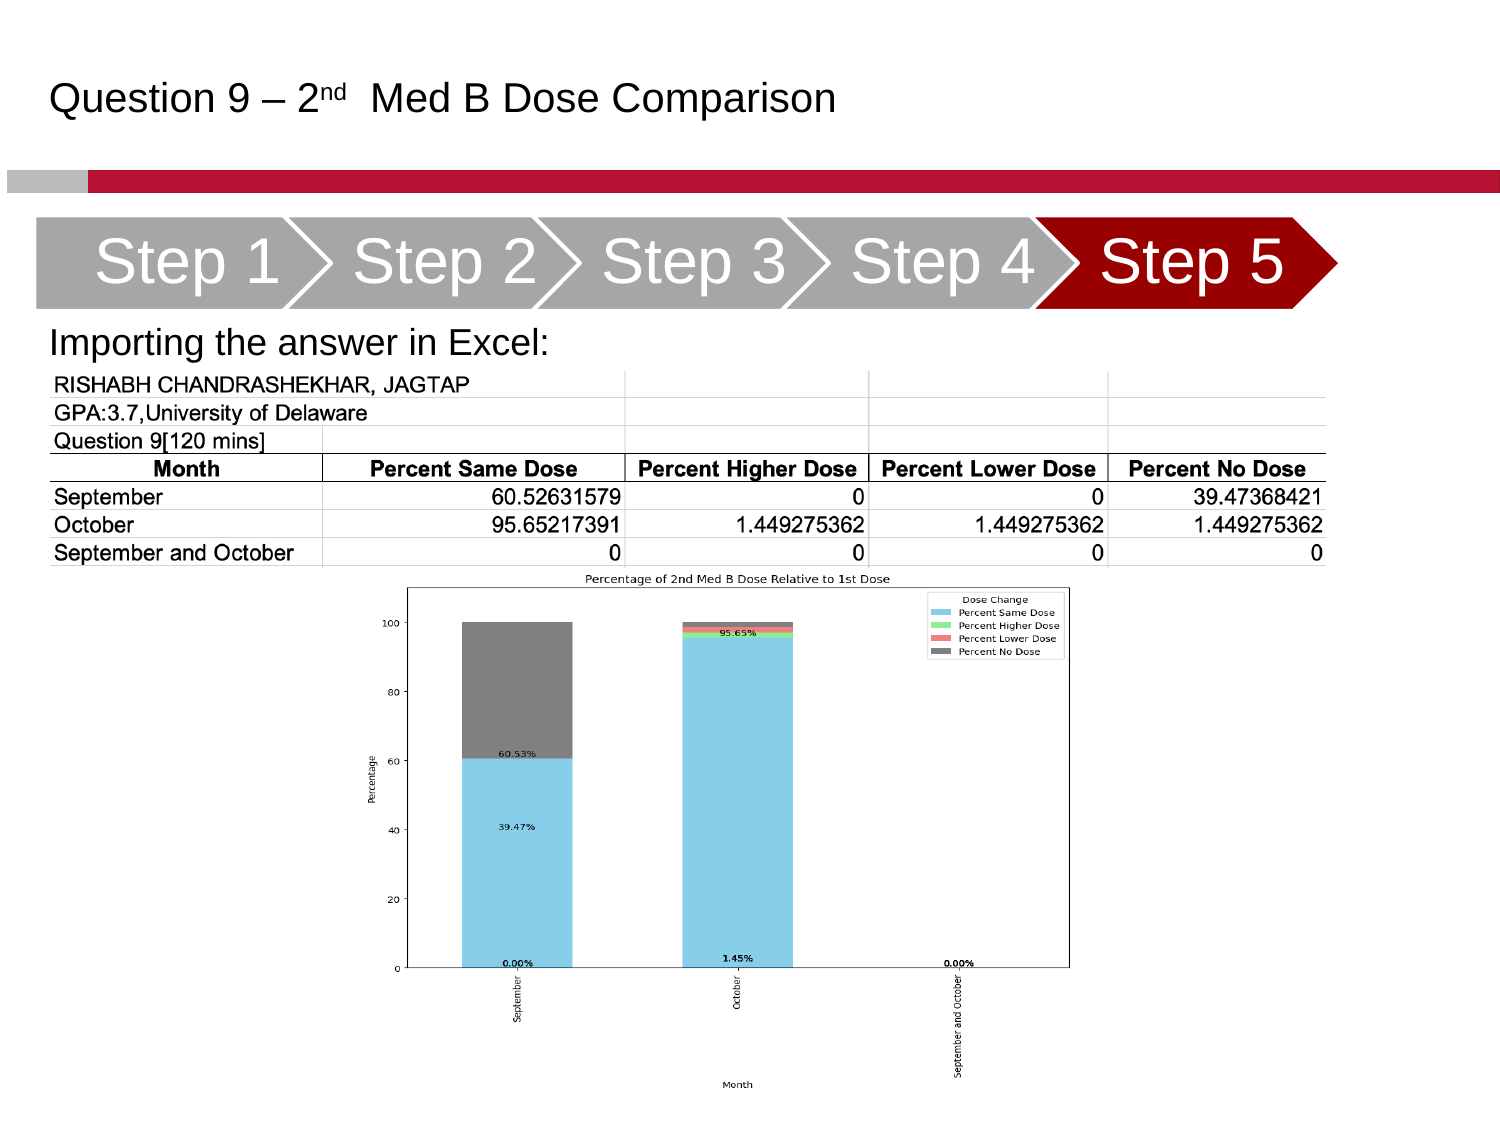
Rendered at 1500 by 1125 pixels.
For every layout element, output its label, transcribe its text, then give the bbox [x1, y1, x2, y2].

text_box Importing the answer in Excel: [34, 319, 884, 371]
picture [49, 371, 1326, 1095]
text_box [33, 214, 1342, 312]
text_box Question 9 – 2nd Med B Dose Comparison [34, 63, 1500, 129]
